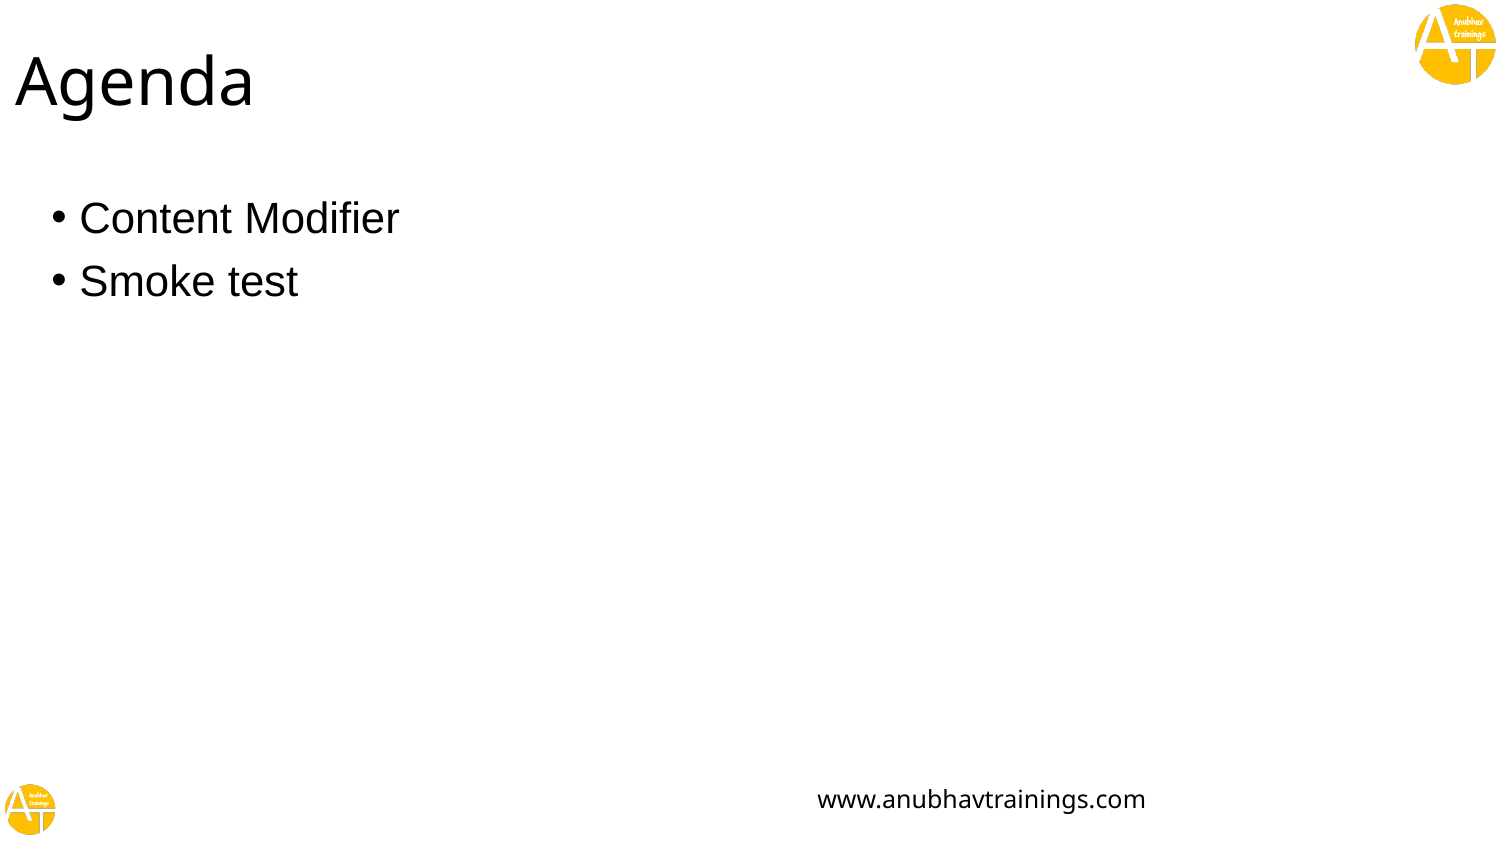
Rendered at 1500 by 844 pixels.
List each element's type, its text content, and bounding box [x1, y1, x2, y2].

title Agenda [0, 14, 1294, 154]
list Content Modifier Smoke test [36, 187, 1330, 724]
picture [0, 781, 58, 839]
picture [1407, 0, 1500, 91]
